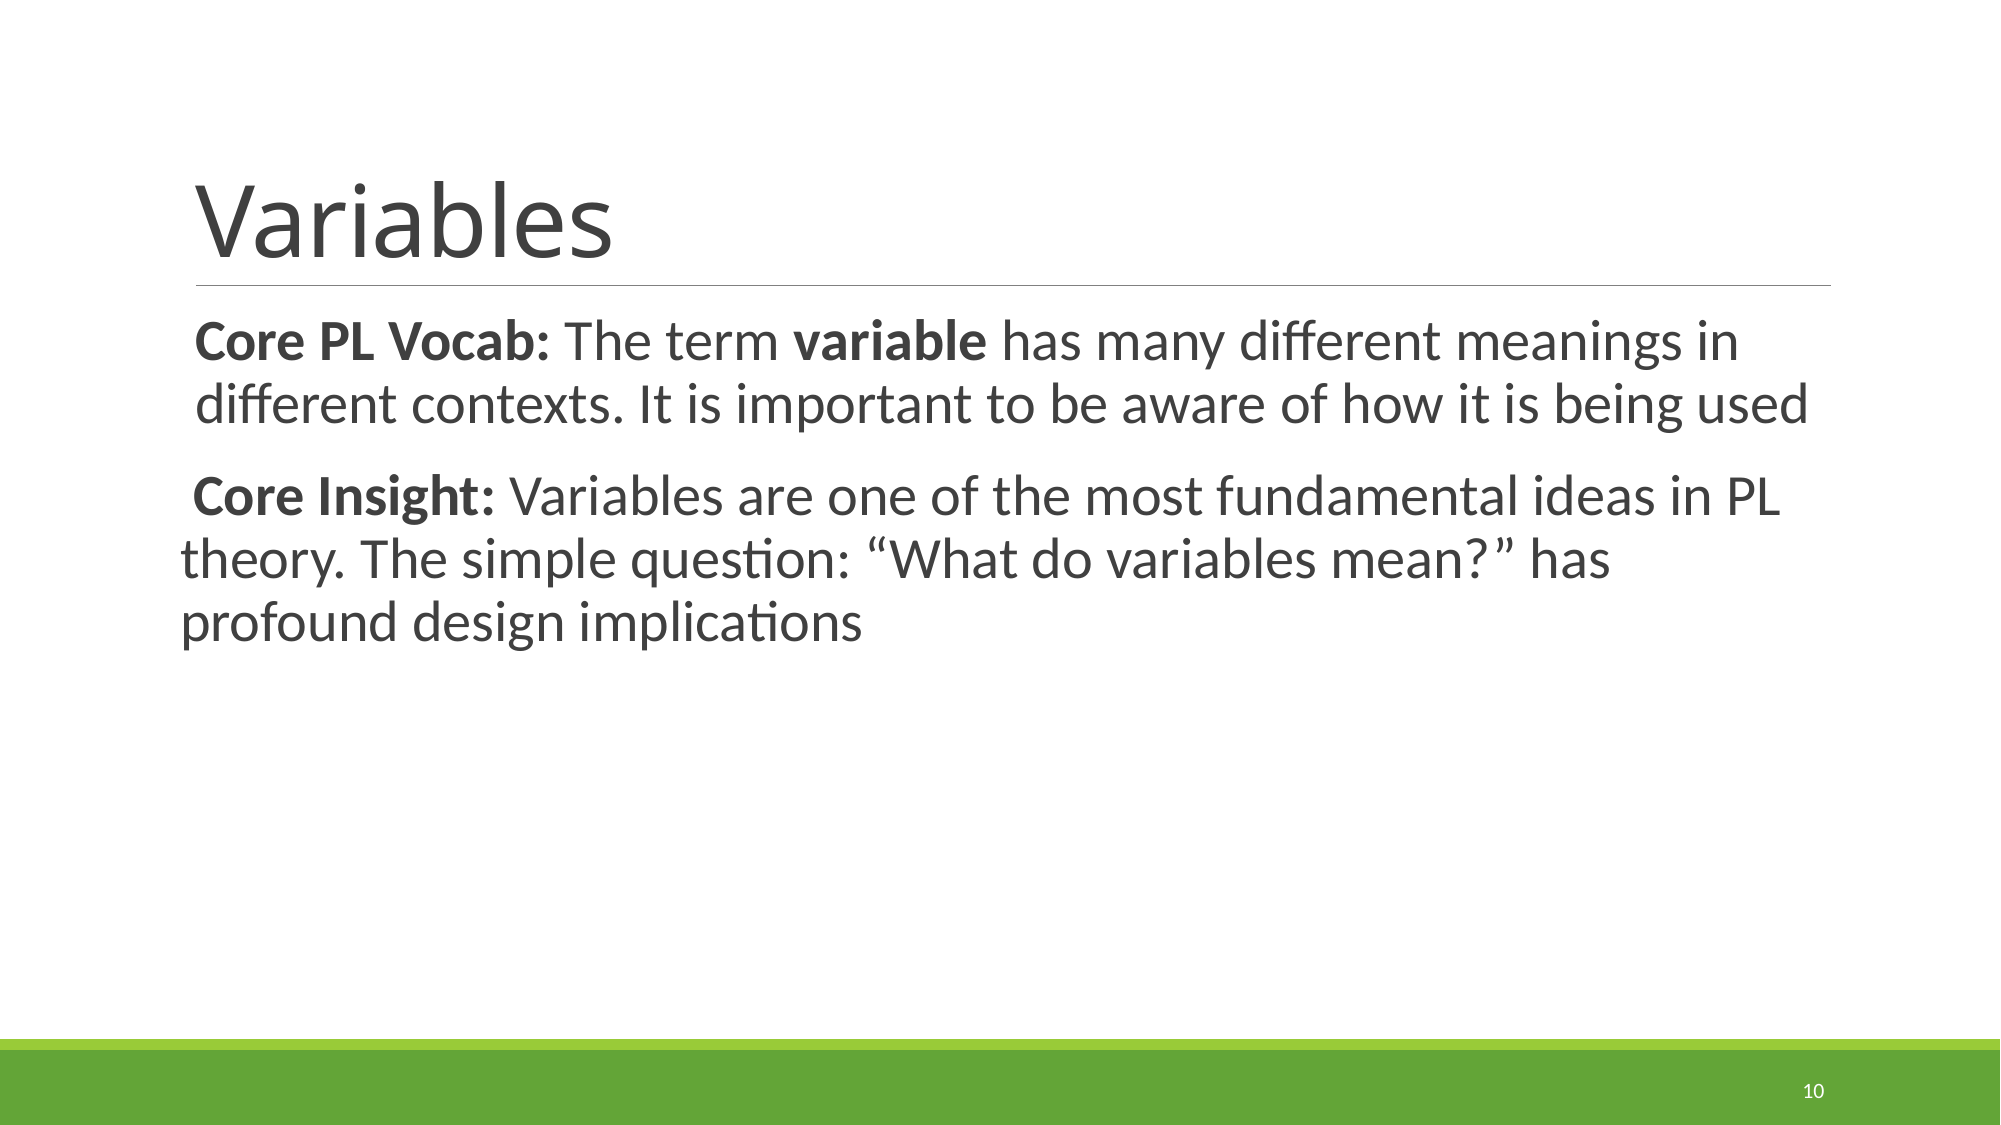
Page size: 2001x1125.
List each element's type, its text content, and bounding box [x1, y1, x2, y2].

list Core PL Vocab: The term variable has many different meanings in different contexts. It is important to be aware of how it is being used Core Insight: Variables are one of the most fundamental ideas in PL theory. The simple question: “What do variables mean?” has profound design implications [180, 302, 1830, 963]
title Variables [180, 47, 1830, 285]
slide_number 10 [1624, 1059, 1840, 1120]
